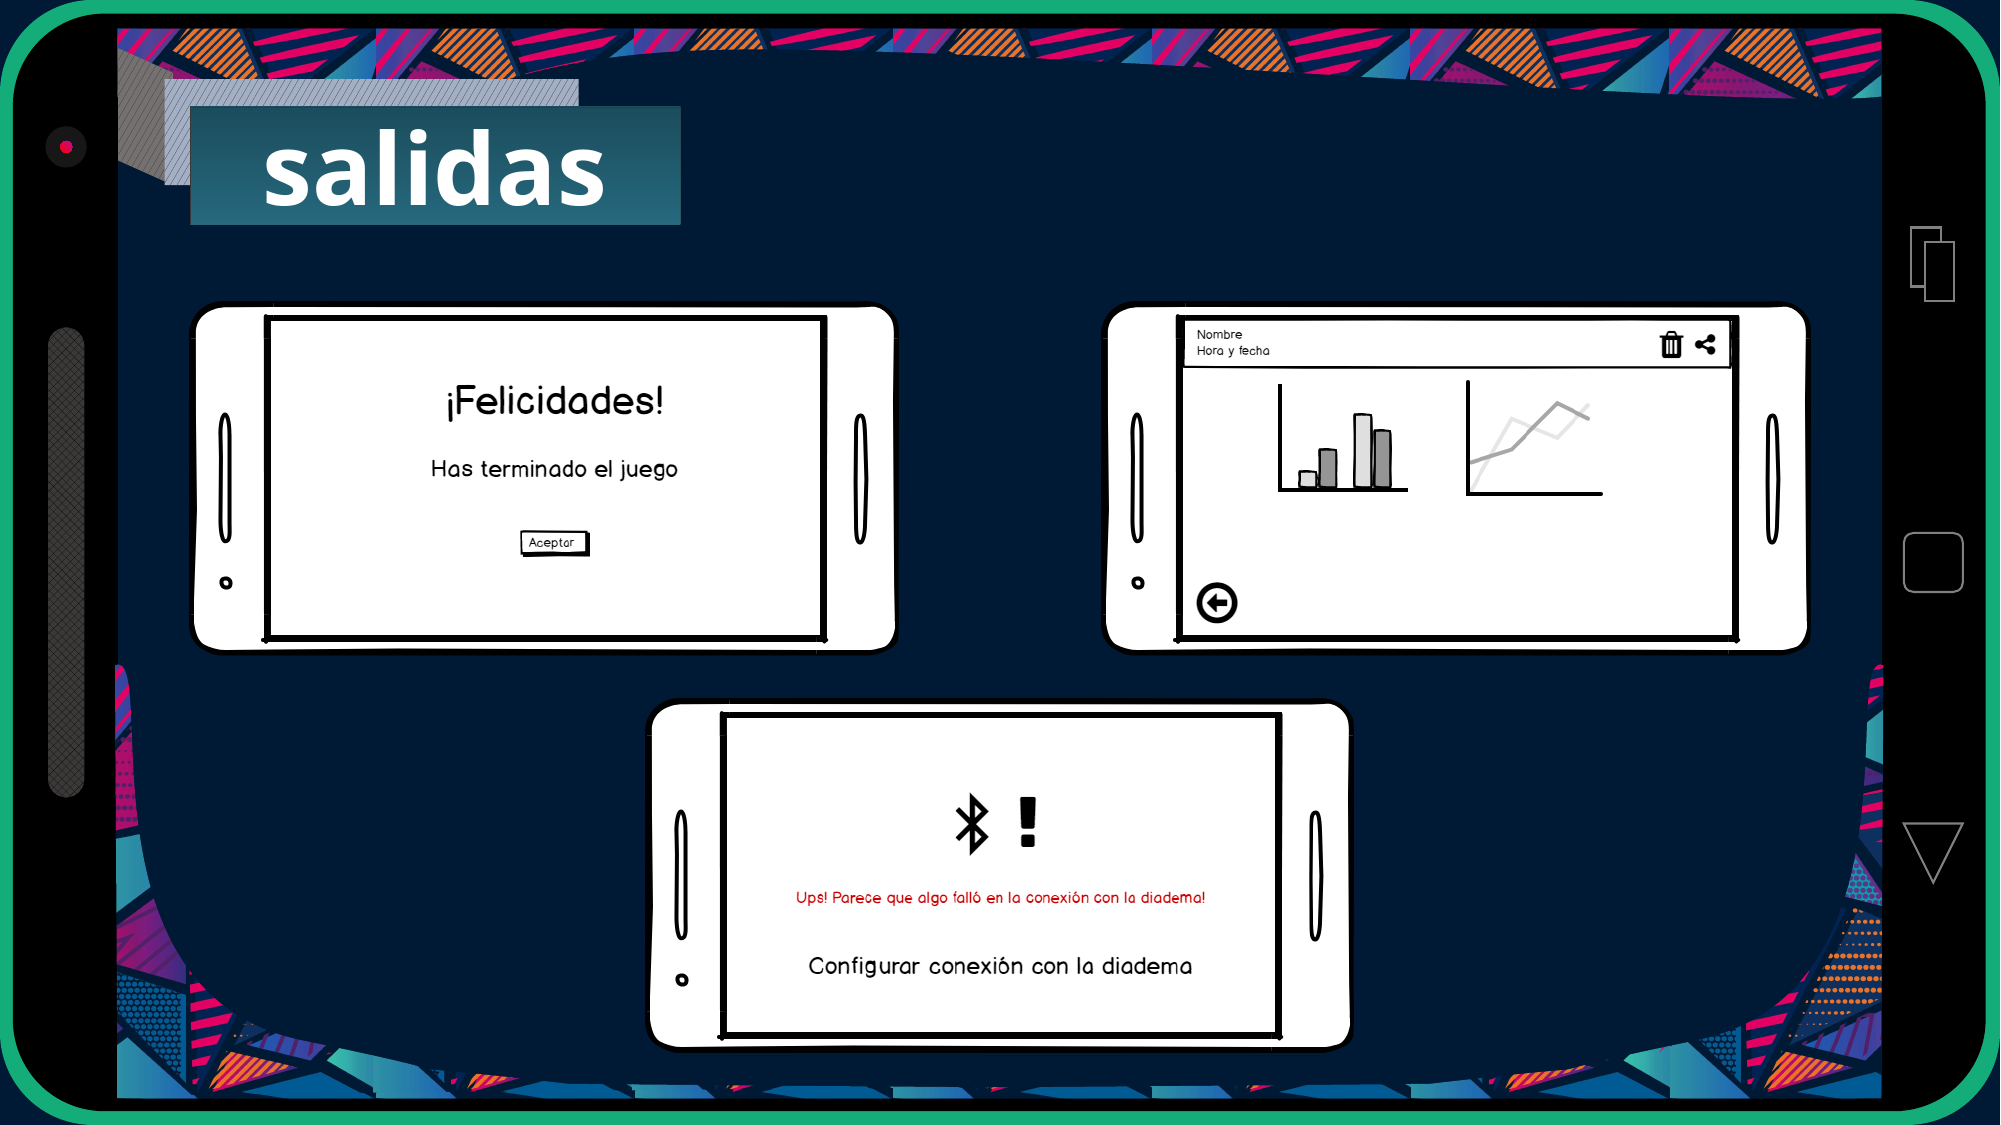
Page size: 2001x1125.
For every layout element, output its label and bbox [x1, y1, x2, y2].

picture [644, 698, 1354, 1054]
picture [1101, 301, 1811, 656]
text_box [118, 48, 681, 226]
text_box [0, 0, 2000, 1125]
picture [189, 301, 899, 656]
